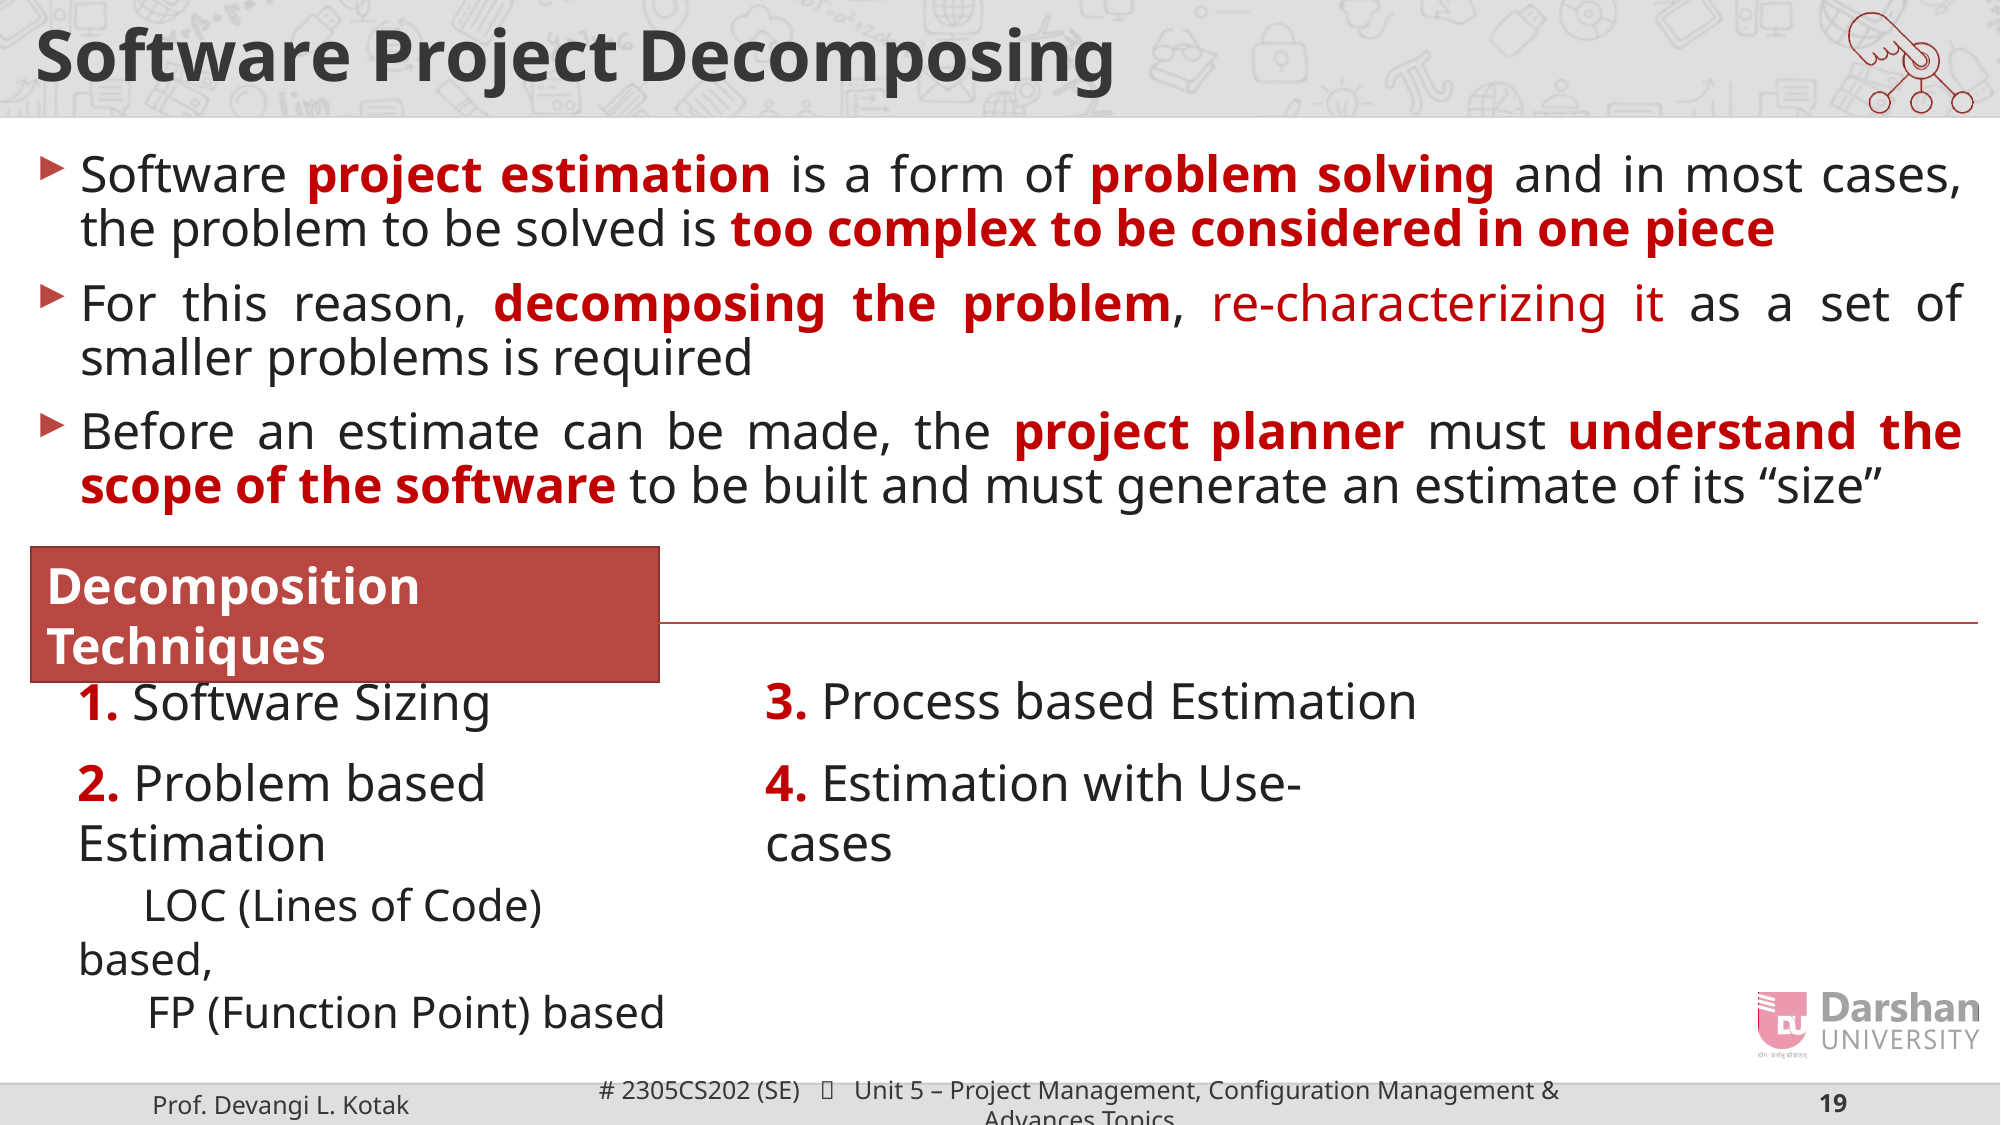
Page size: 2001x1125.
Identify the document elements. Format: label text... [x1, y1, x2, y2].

text_box 3. Process based Estimation [750, 661, 1439, 737]
text_box 2. Problem based Estimation LOC (Lines of Code) based, FP (Function Point) based [63, 744, 697, 1045]
list Software project estimation is a form of problem solving and in most cases, the problem to be solved is too complex to be considered in one piece For this reason, decomposing the problem, re-characterizing it as a set of smaller problems is required Before an estimate can be made, the project planner must understand the scope of the software to be built and must generate an estimate of its “size” [21, 141, 1979, 584]
text_box 4. Estimation with Use-cases [750, 744, 1439, 880]
list Forward engineering is a process of obtaining desired software from the specifications, which were brought by reverse engineering Forward engineering is same as software engineering process with only one difference it is carried out always after reverse engineering In most cases, forward engineering does not simply create a modern equivalent of an older program Rather, new user and technology requirements are integrated into the reengineering effort The redeveloped program extends the capabilities of the older application [1758, 992, 1979, 1059]
text_box 1. Software Sizing [62, 683, 563, 739]
title Software Project Decomposing [0, 0, 2000, 117]
text_box Decomposition Techniques [30, 546, 660, 683]
picture [1842, 11, 1979, 117]
